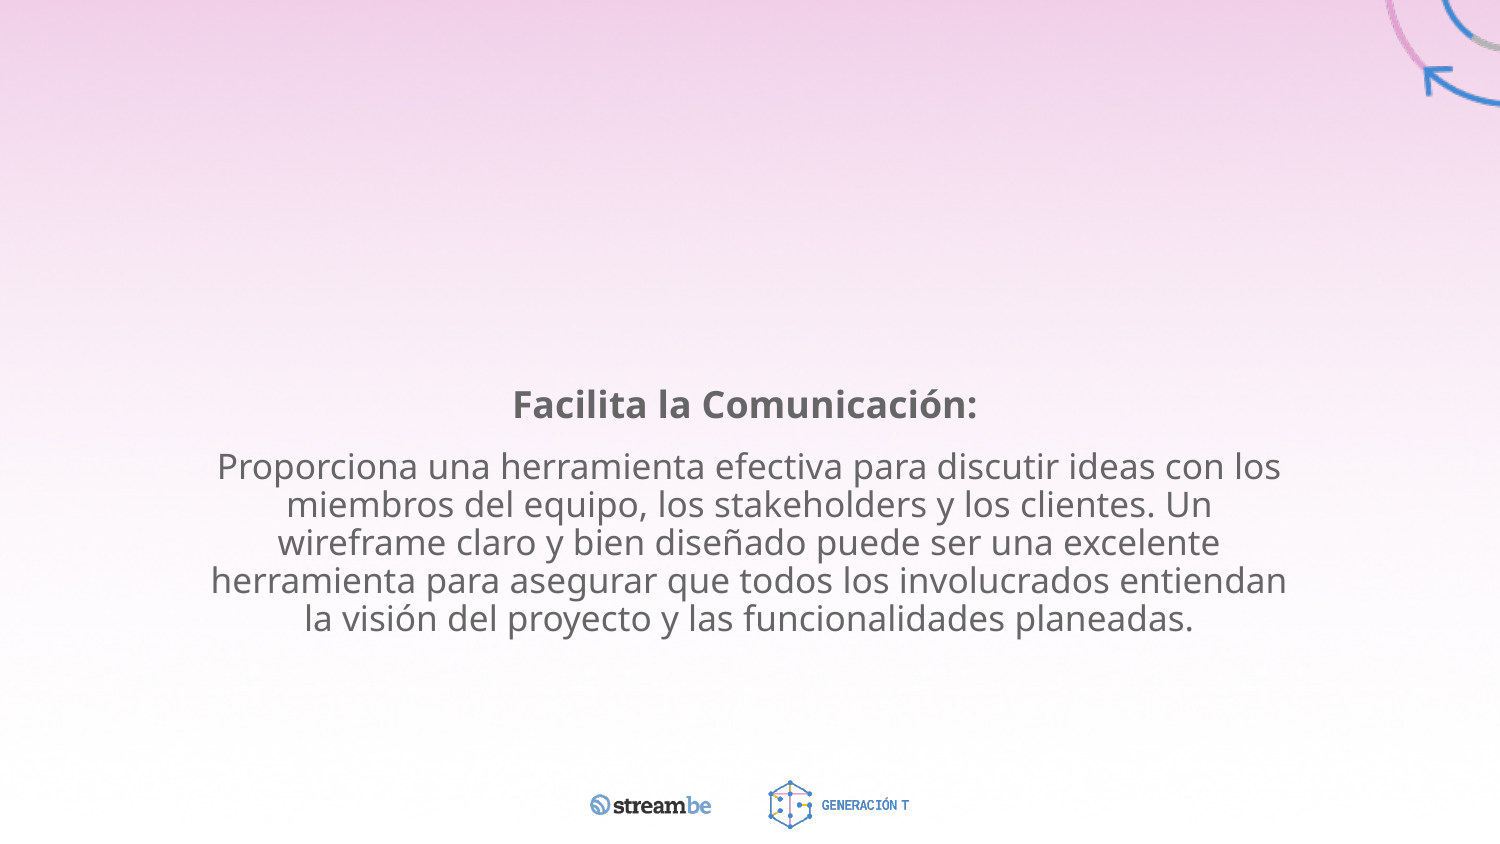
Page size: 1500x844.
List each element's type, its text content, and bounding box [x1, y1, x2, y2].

picture [0, 0, 1500, 844]
subtitle Proporciona una herramienta efectiva para discutir ideas con los miembros del equipo, los stakeholders y los clientes. Un wireframe claro y bien diseñado puede ser una excelente herramienta para asegurar que todos los involucrados entiendan la visión del proyecto y las funcionalidades planeadas. [187, 443, 1313, 647]
title Facilita la Comunicación: [187, 138, 1313, 432]
